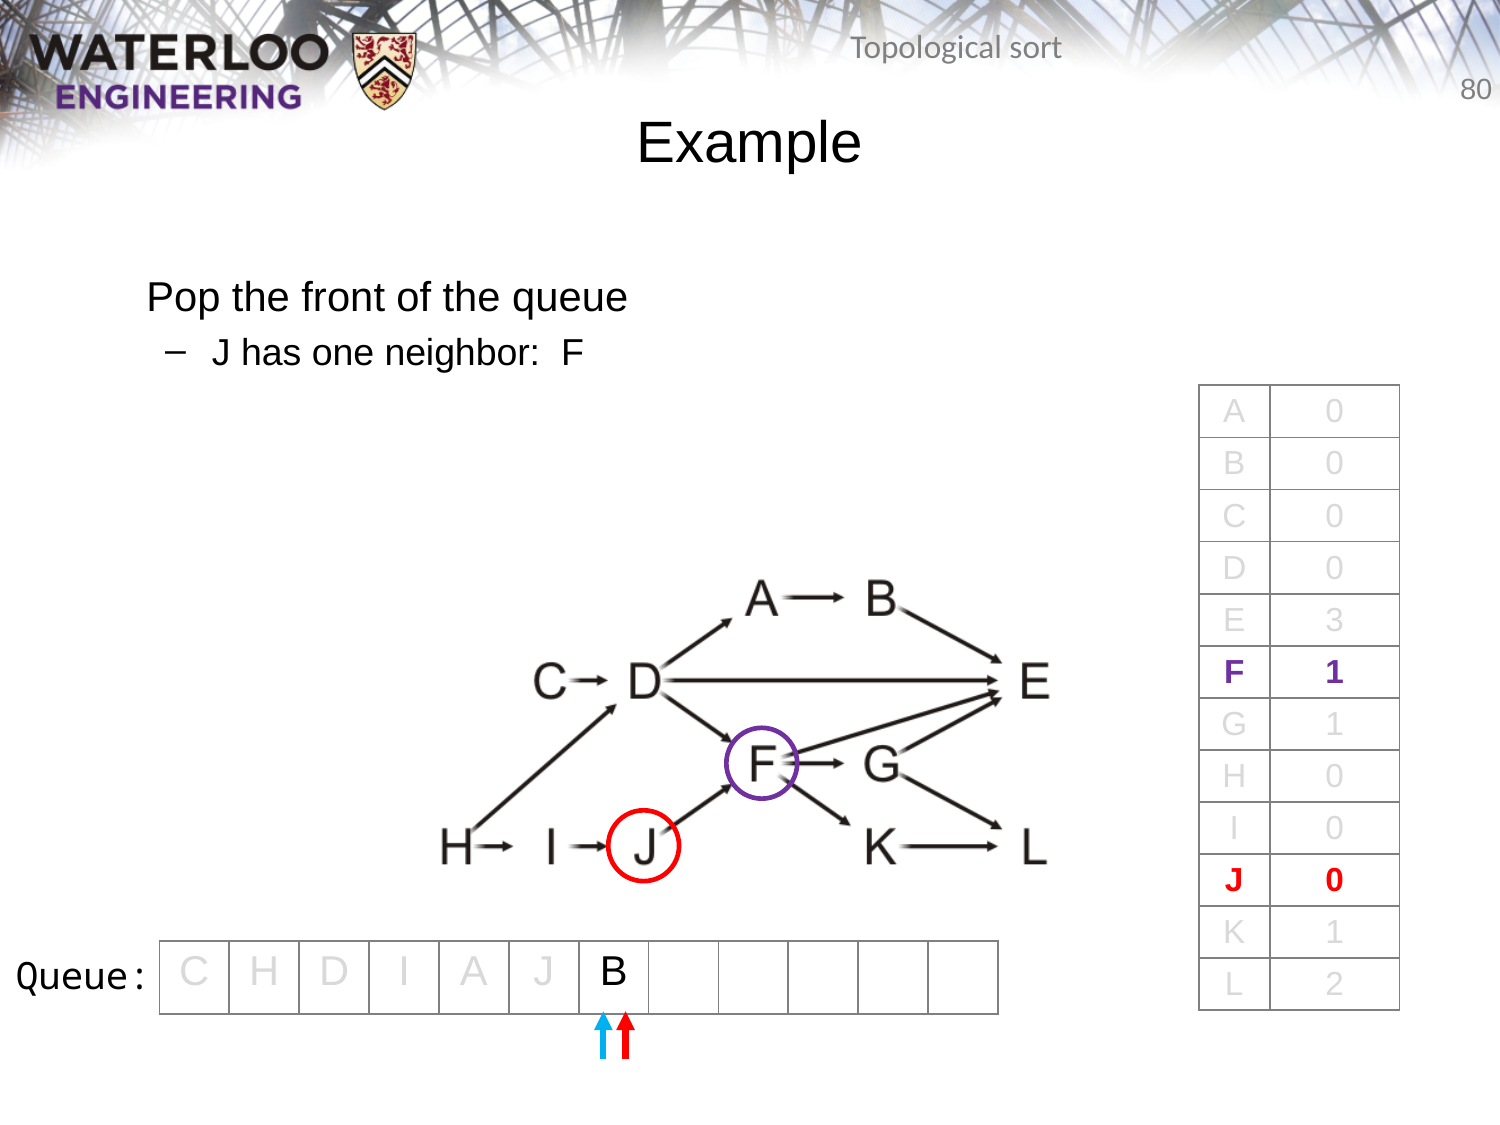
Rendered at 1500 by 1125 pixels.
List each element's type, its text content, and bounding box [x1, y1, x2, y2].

table_cell 0 [1271, 490, 1399, 541]
table_cell 0 [1271, 855, 1399, 905]
table_cell J [1200, 855, 1269, 905]
table_cell F [1200, 647, 1269, 697]
table_header [649, 942, 718, 1013]
table_header A [1200, 386, 1269, 437]
table_cell H [1200, 751, 1269, 801]
table_header I [370, 942, 438, 1013]
table_header [789, 942, 857, 1013]
list Pop the front of the queue J has one neighbor: F [74, 262, 1426, 1006]
table_cell 0 [1271, 751, 1399, 801]
table_cell 3 [1271, 595, 1399, 645]
table_header J [510, 942, 578, 1013]
table_header 0 [1271, 386, 1399, 437]
table_cell B [1200, 438, 1269, 489]
table_header [719, 942, 787, 1013]
table_header [859, 942, 927, 1013]
table_cell L [1200, 959, 1269, 1009]
table_cell 1 [1271, 647, 1399, 697]
table_cell 0 [1271, 542, 1399, 593]
table_cell 2 [1271, 959, 1399, 1009]
table_cell G [1200, 699, 1269, 749]
picture [0, 0, 1500, 1125]
table_header A [440, 942, 508, 1013]
table_cell E [1200, 595, 1269, 645]
table_cell D [1200, 542, 1269, 593]
table_cell K [1200, 907, 1269, 957]
table_header H [230, 942, 298, 1013]
table_header C [160, 942, 228, 1013]
table_header [929, 942, 997, 1013]
table_cell I [1200, 803, 1269, 853]
table_cell 0 [1271, 438, 1399, 489]
table_header B [580, 942, 648, 1013]
table_cell C [1200, 490, 1269, 541]
table_header D [300, 942, 368, 1013]
text_box Queue: [1, 944, 166, 1005]
table_cell 1 [1271, 699, 1399, 749]
table_cell 1 [1271, 907, 1399, 957]
table_cell 0 [1271, 803, 1399, 853]
title Example [74, 44, 1426, 233]
